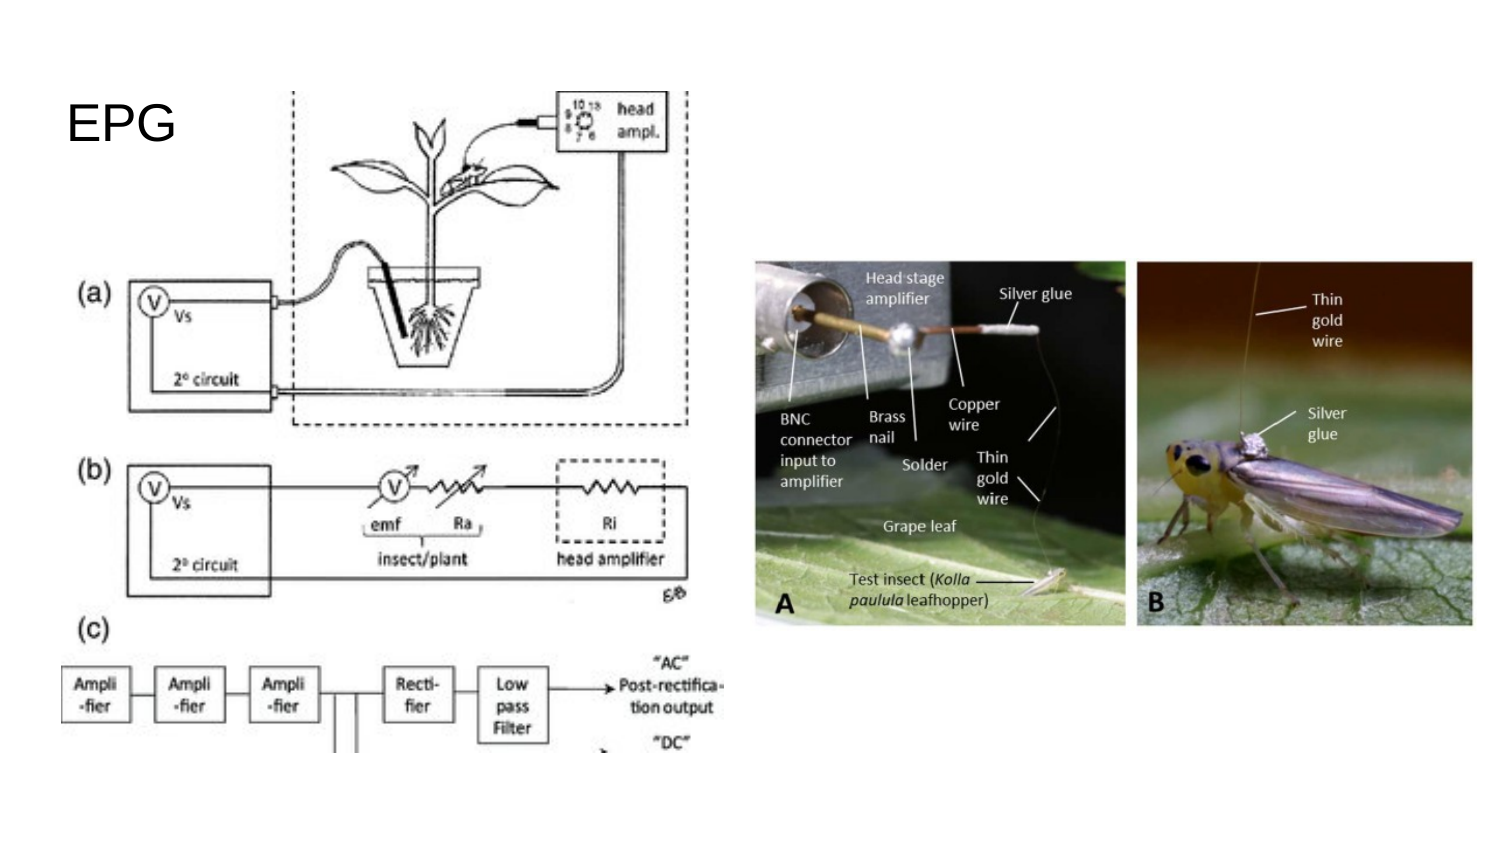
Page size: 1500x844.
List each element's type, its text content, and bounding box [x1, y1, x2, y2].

picture [749, 257, 1477, 631]
picture [61, 90, 724, 753]
title EPG [51, 72, 1449, 167]
